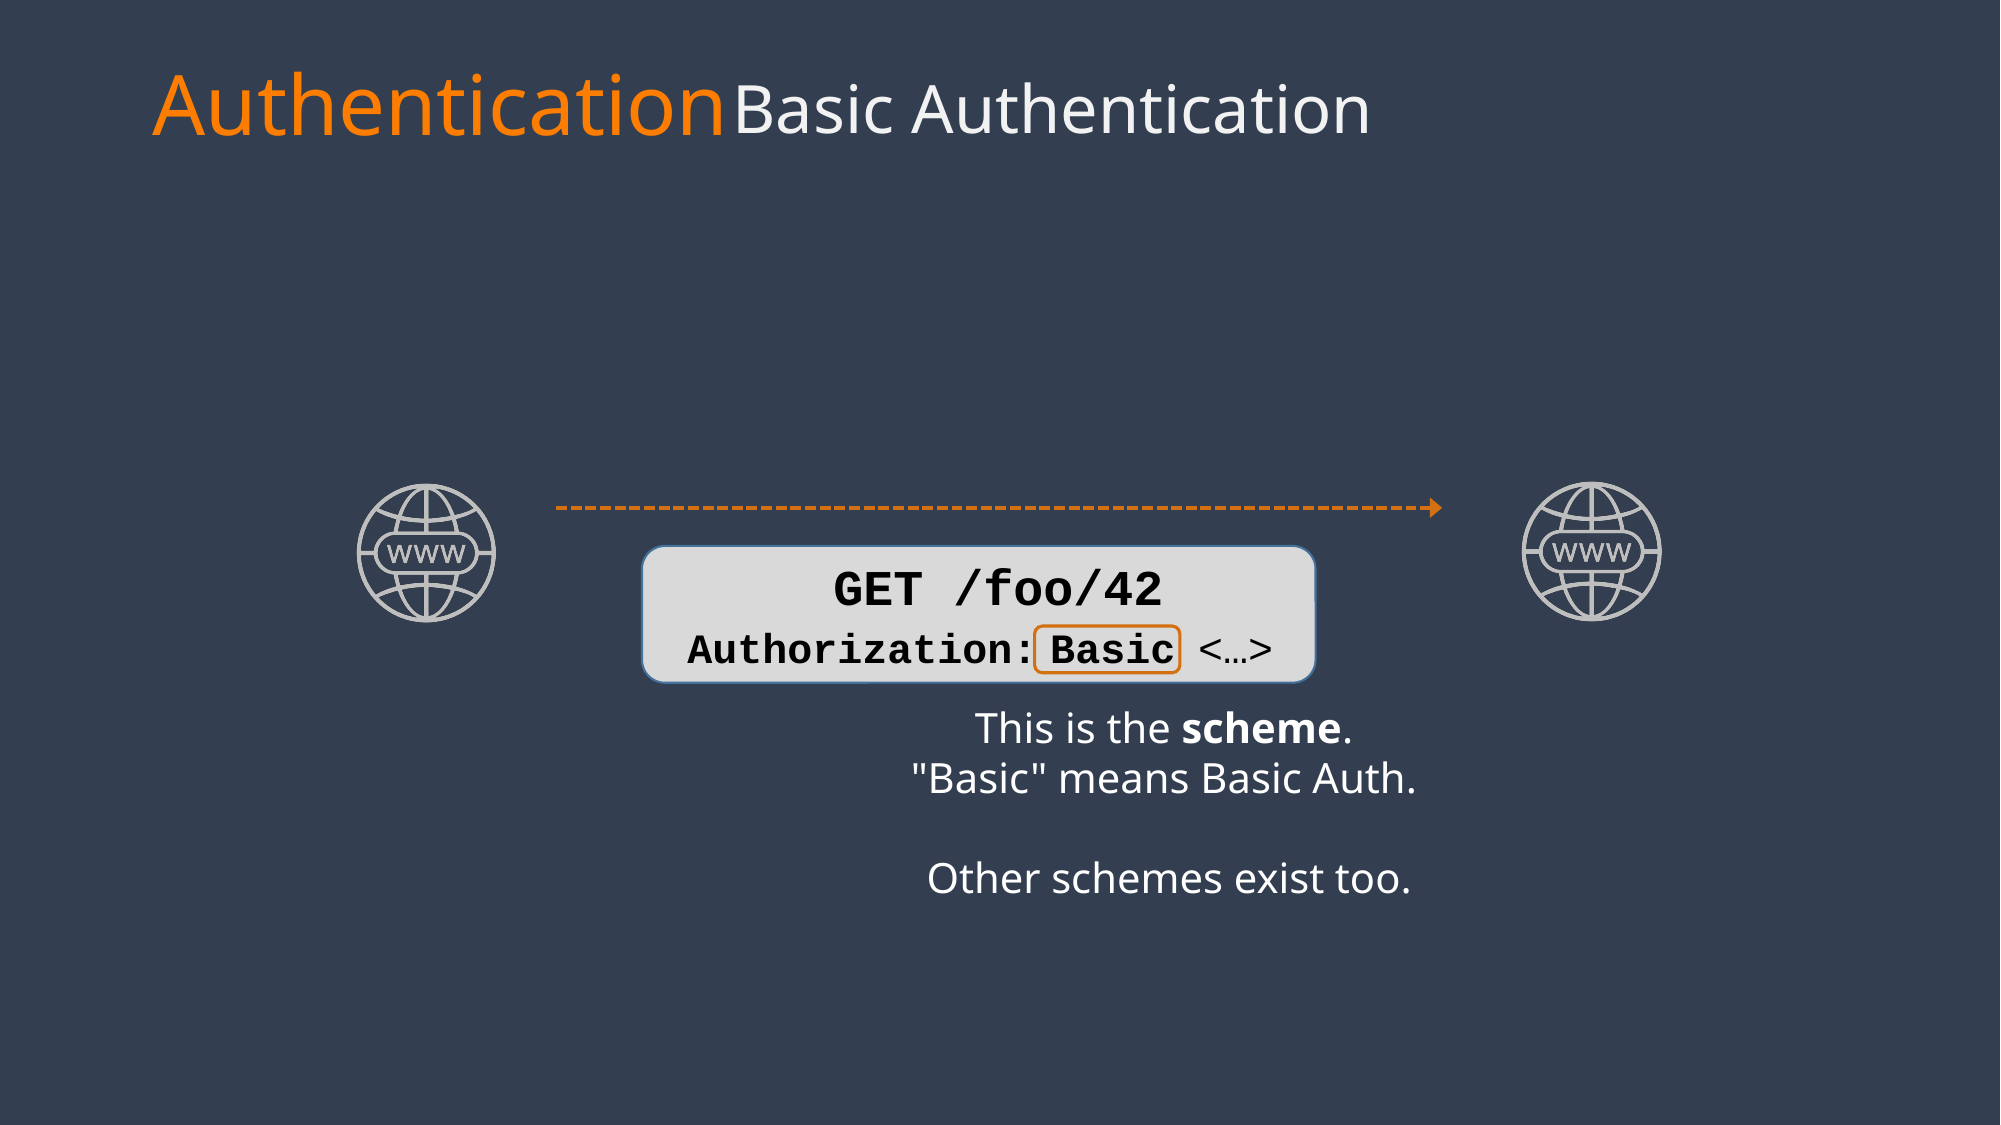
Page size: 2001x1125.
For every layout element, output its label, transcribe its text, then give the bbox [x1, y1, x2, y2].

list Authentication [137, 55, 1863, 770]
text_box This is the scheme. "Basic" means Basic Auth. Other schemes exist too. [782, 770, 1557, 910]
picture [350, 471, 504, 634]
picture [1516, 469, 1669, 633]
